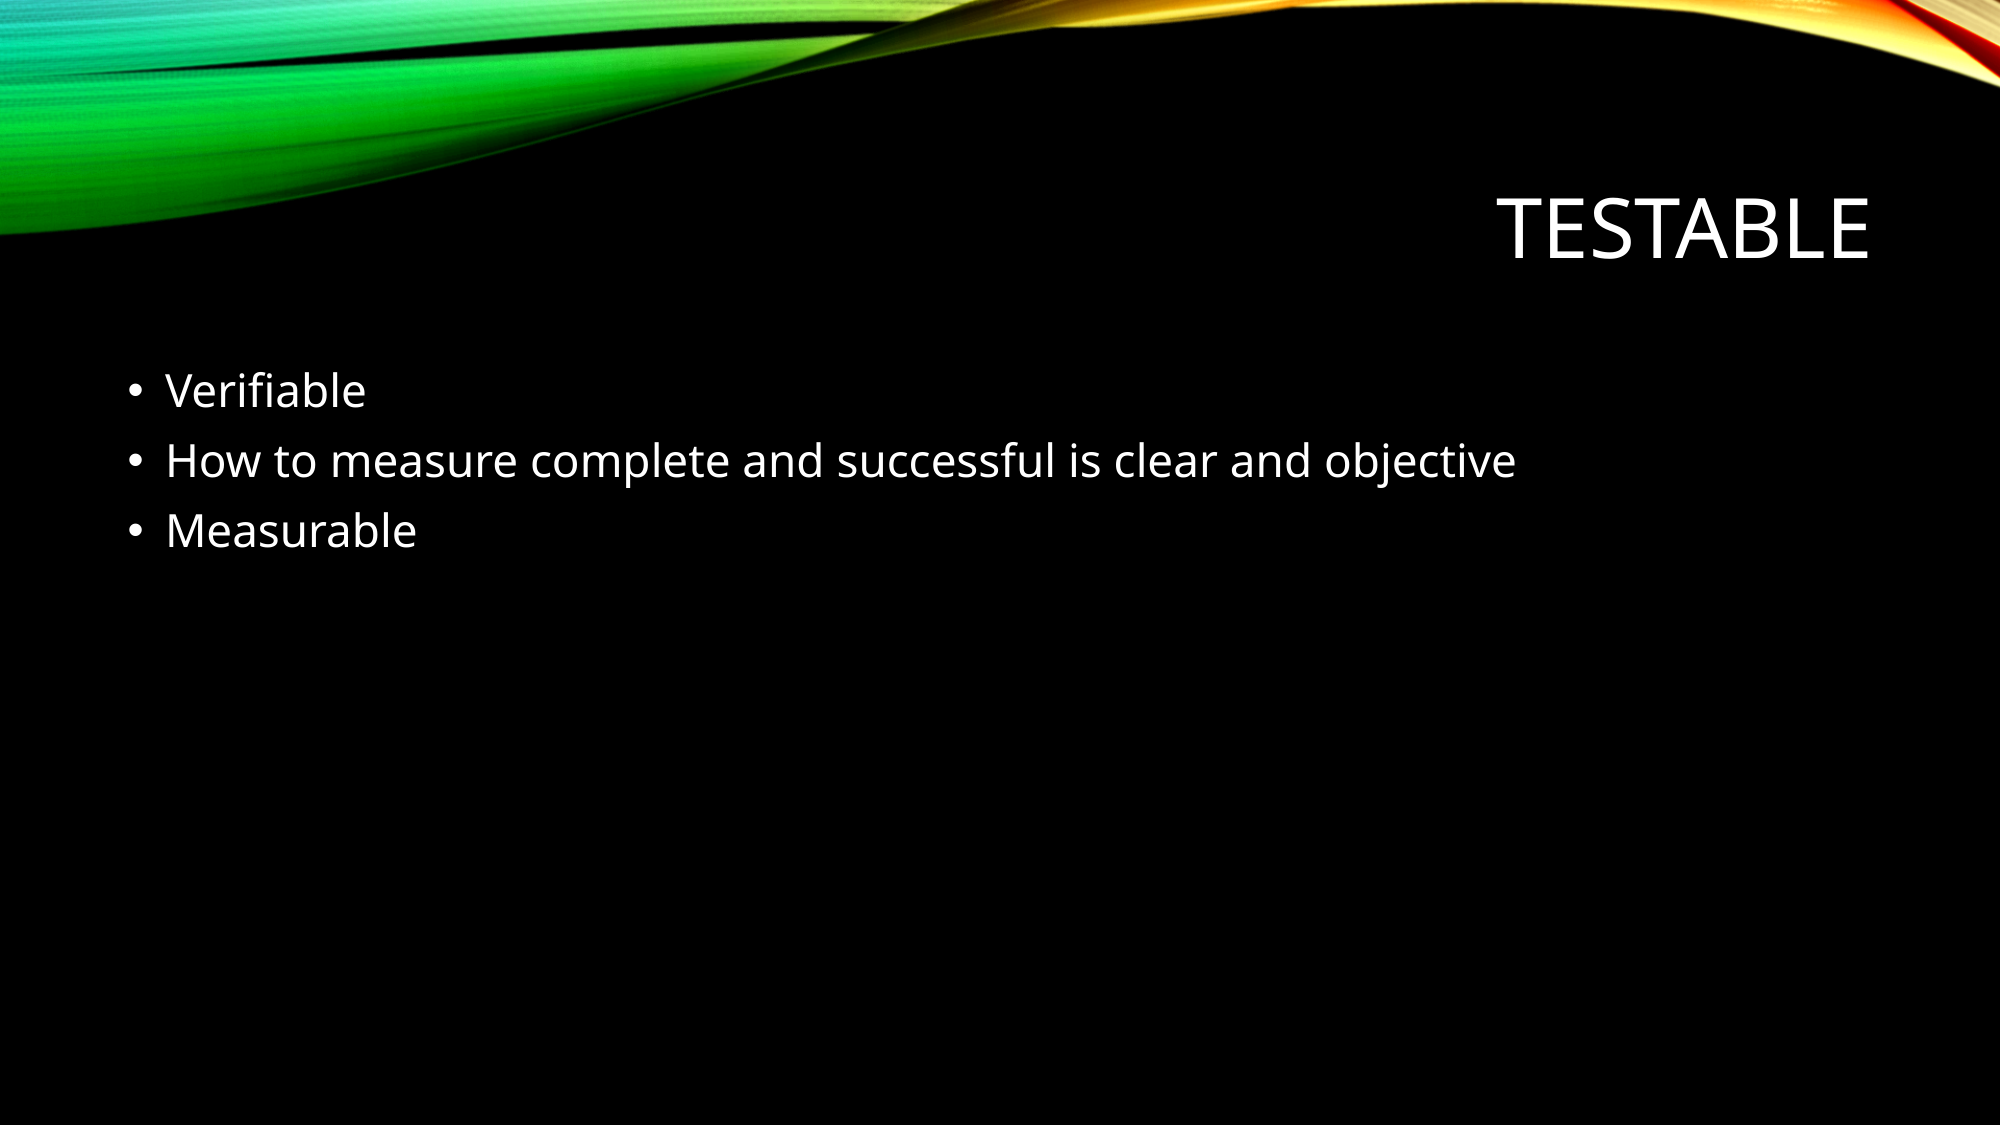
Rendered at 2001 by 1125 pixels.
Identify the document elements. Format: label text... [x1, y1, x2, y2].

picture [0, 0, 2000, 237]
list Verifiable How to measure complete and successful is clear and objective Measurable [112, 360, 1888, 1021]
title Testable [474, 125, 1888, 338]
